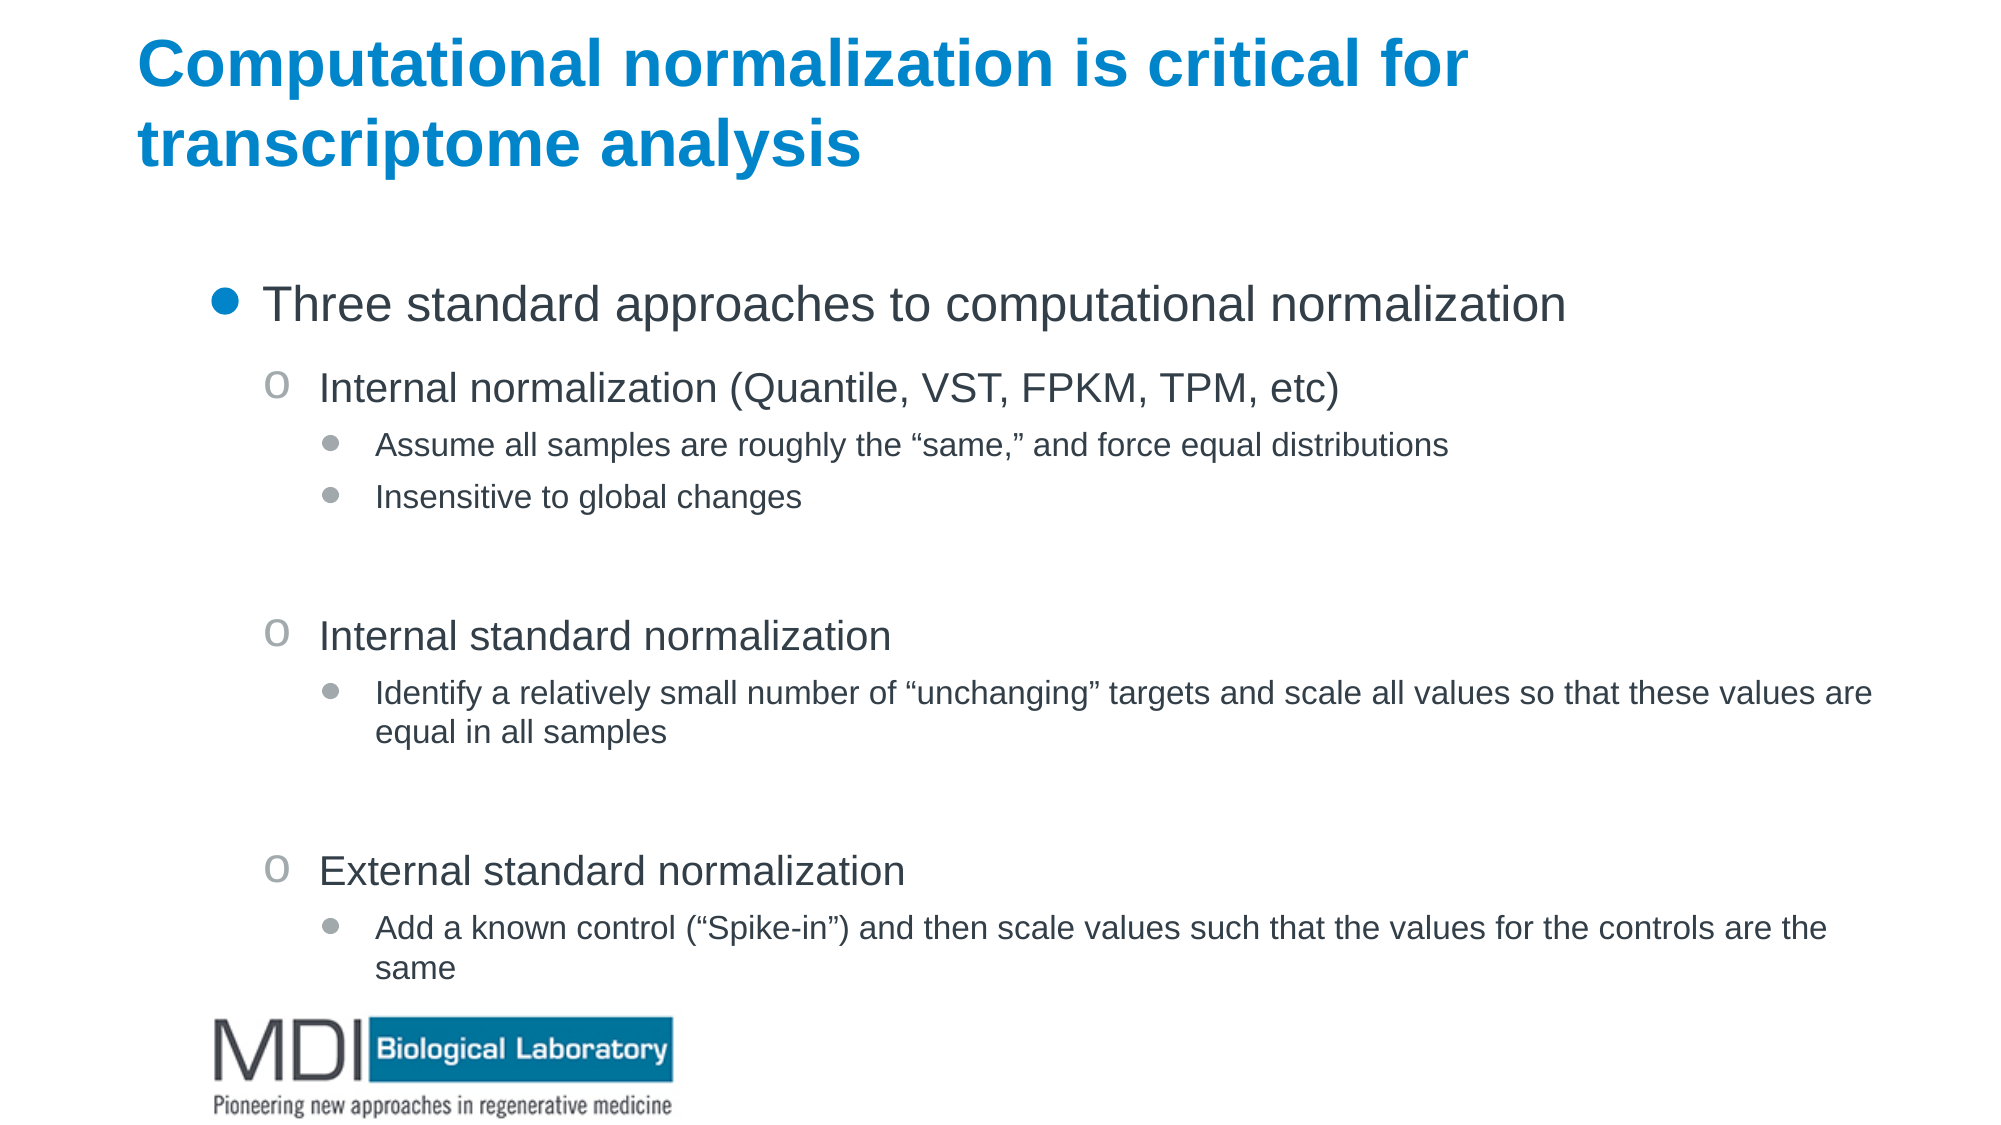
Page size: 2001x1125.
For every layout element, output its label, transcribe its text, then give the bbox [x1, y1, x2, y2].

picture [205, 1008, 685, 1125]
picture [318, 431, 343, 455]
list Three standard approaches to computational normalization Internal normalization (Quantile, VST, FPKM, TPM, etc) Assume all samples are roughly the “same,” and force equal distributions Insensitive to global changes Internal standard normalization Identify a relatively small number of “unchanging” targets and scale all values so that these values are equal in all samples External standard normalization Add a known control (“Spike-in”) and then scale values such that the values for the controls are the same [205, 262, 1931, 1005]
picture [318, 483, 343, 507]
picture [205, 281, 245, 321]
picture [318, 914, 343, 938]
title Computational normalization is critical for transcriptome analysis [137, 0, 1863, 188]
picture [318, 679, 343, 703]
